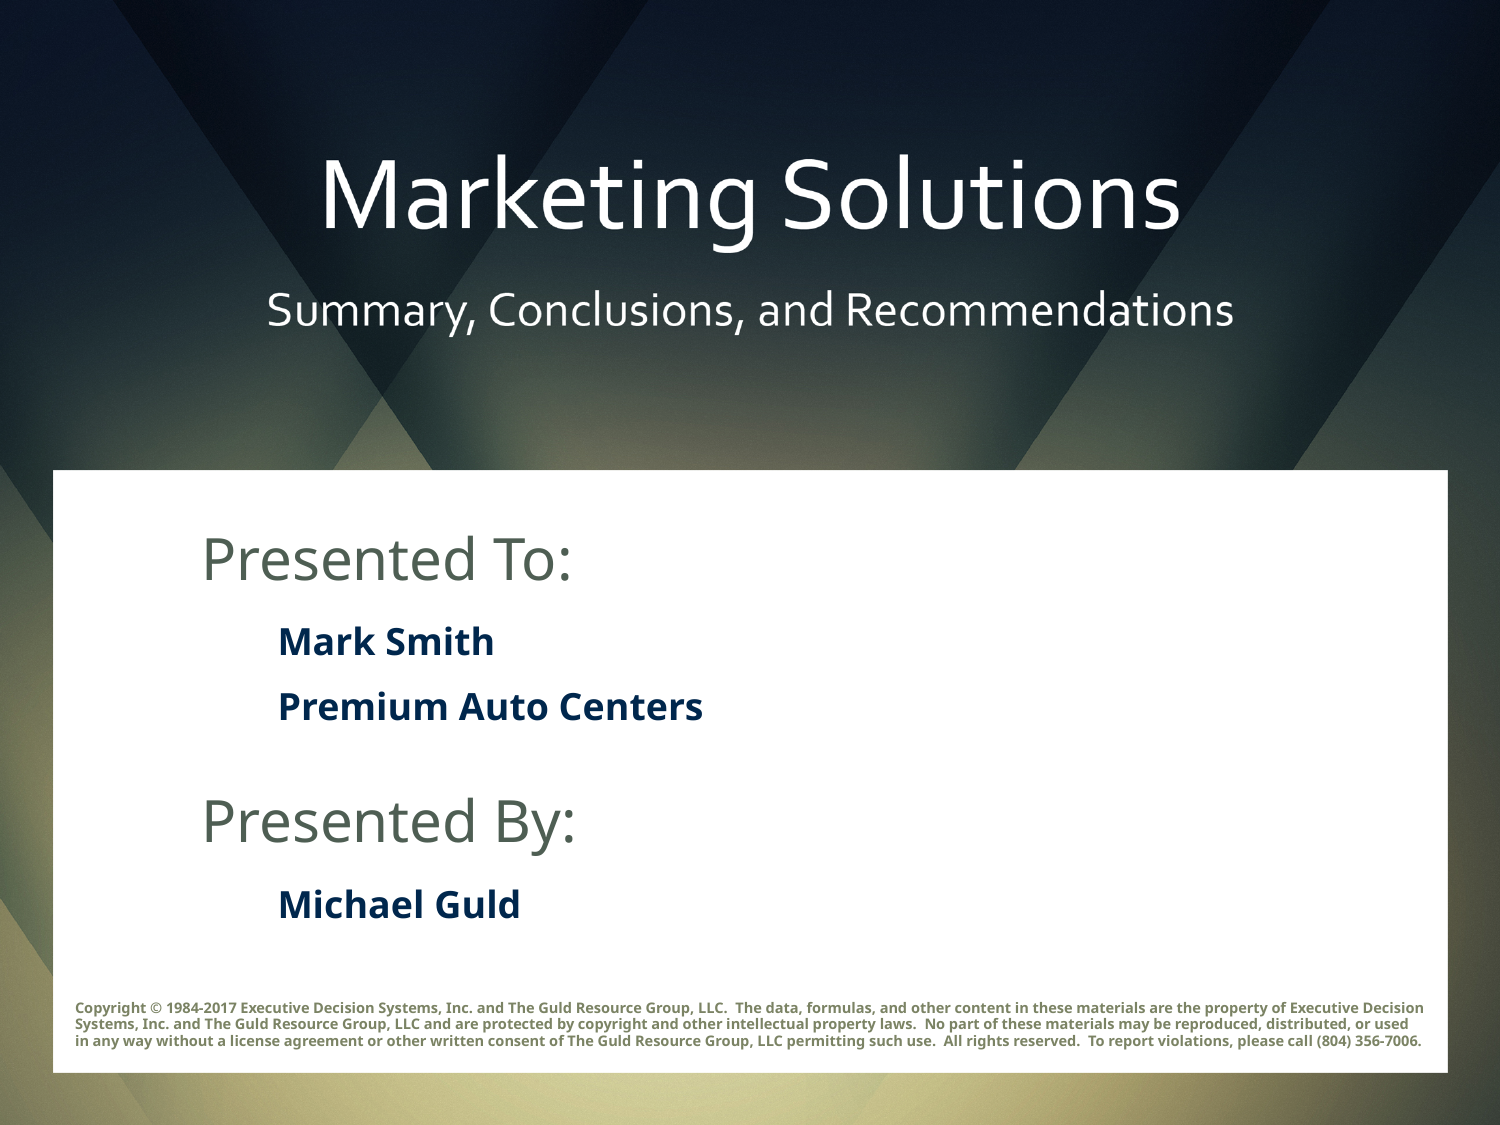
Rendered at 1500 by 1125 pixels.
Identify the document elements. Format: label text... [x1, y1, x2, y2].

picture [0, 0, 1500, 1125]
text_box Premium Auto Centers [262, 674, 900, 738]
text_box Mark Smith [262, 610, 900, 674]
text_box Michael Guld [262, 873, 900, 936]
